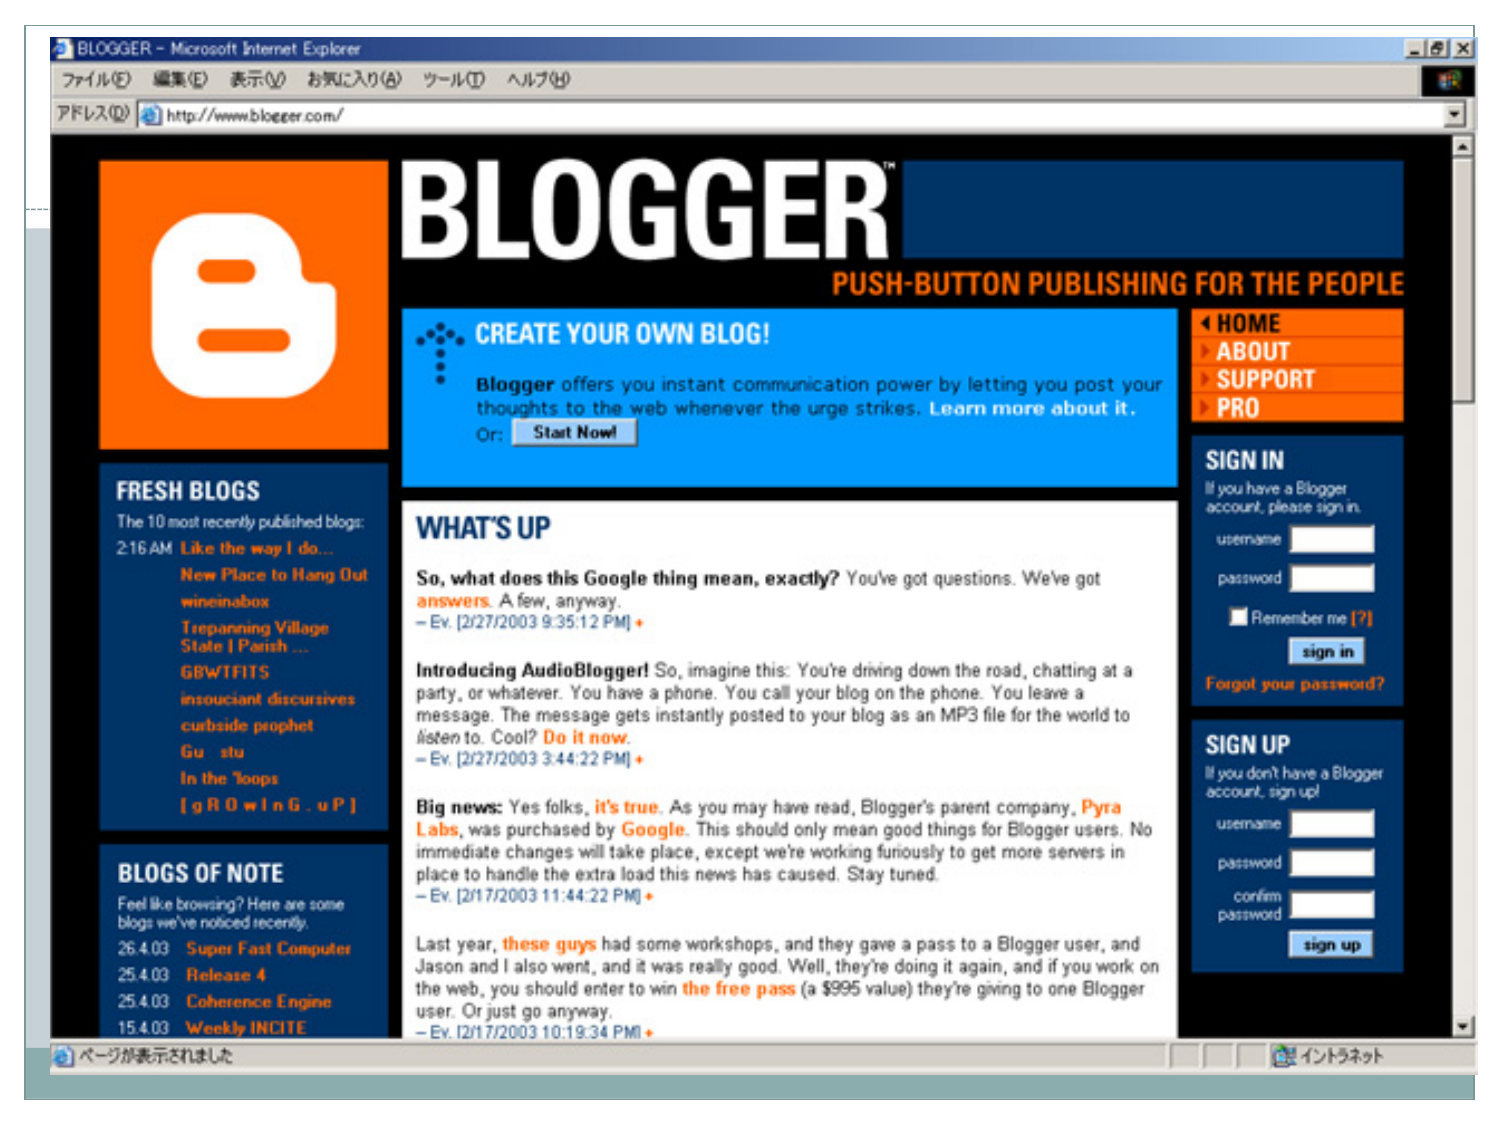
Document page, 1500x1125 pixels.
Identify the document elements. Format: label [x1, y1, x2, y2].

list [49, 37, 1479, 1076]
